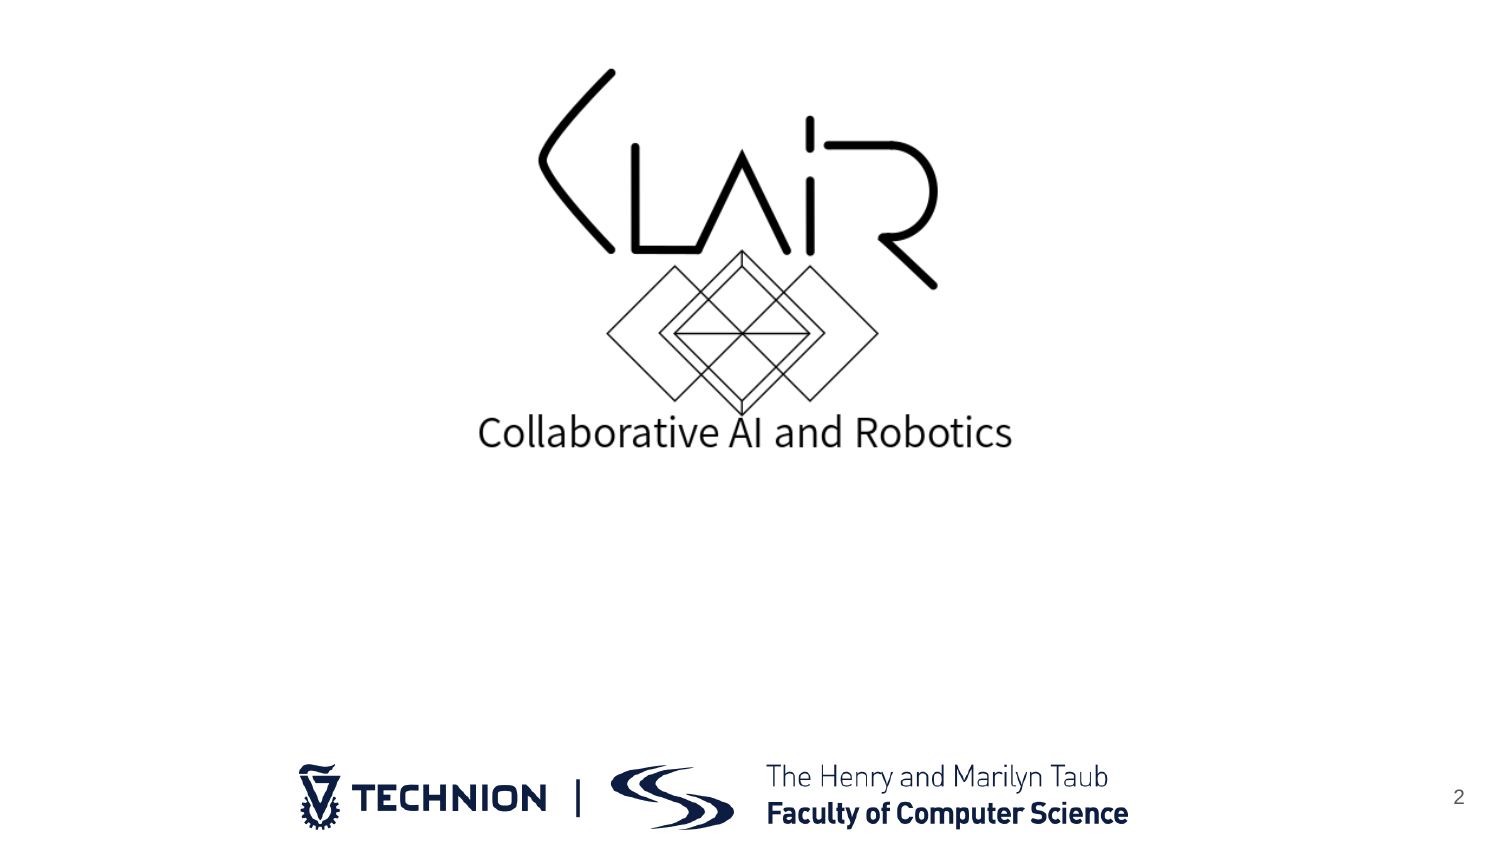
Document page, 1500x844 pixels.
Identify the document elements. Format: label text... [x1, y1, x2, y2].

picture [443, 0, 1057, 591]
picture [298, 764, 1129, 830]
slide_number 2 [1389, 764, 1480, 830]
